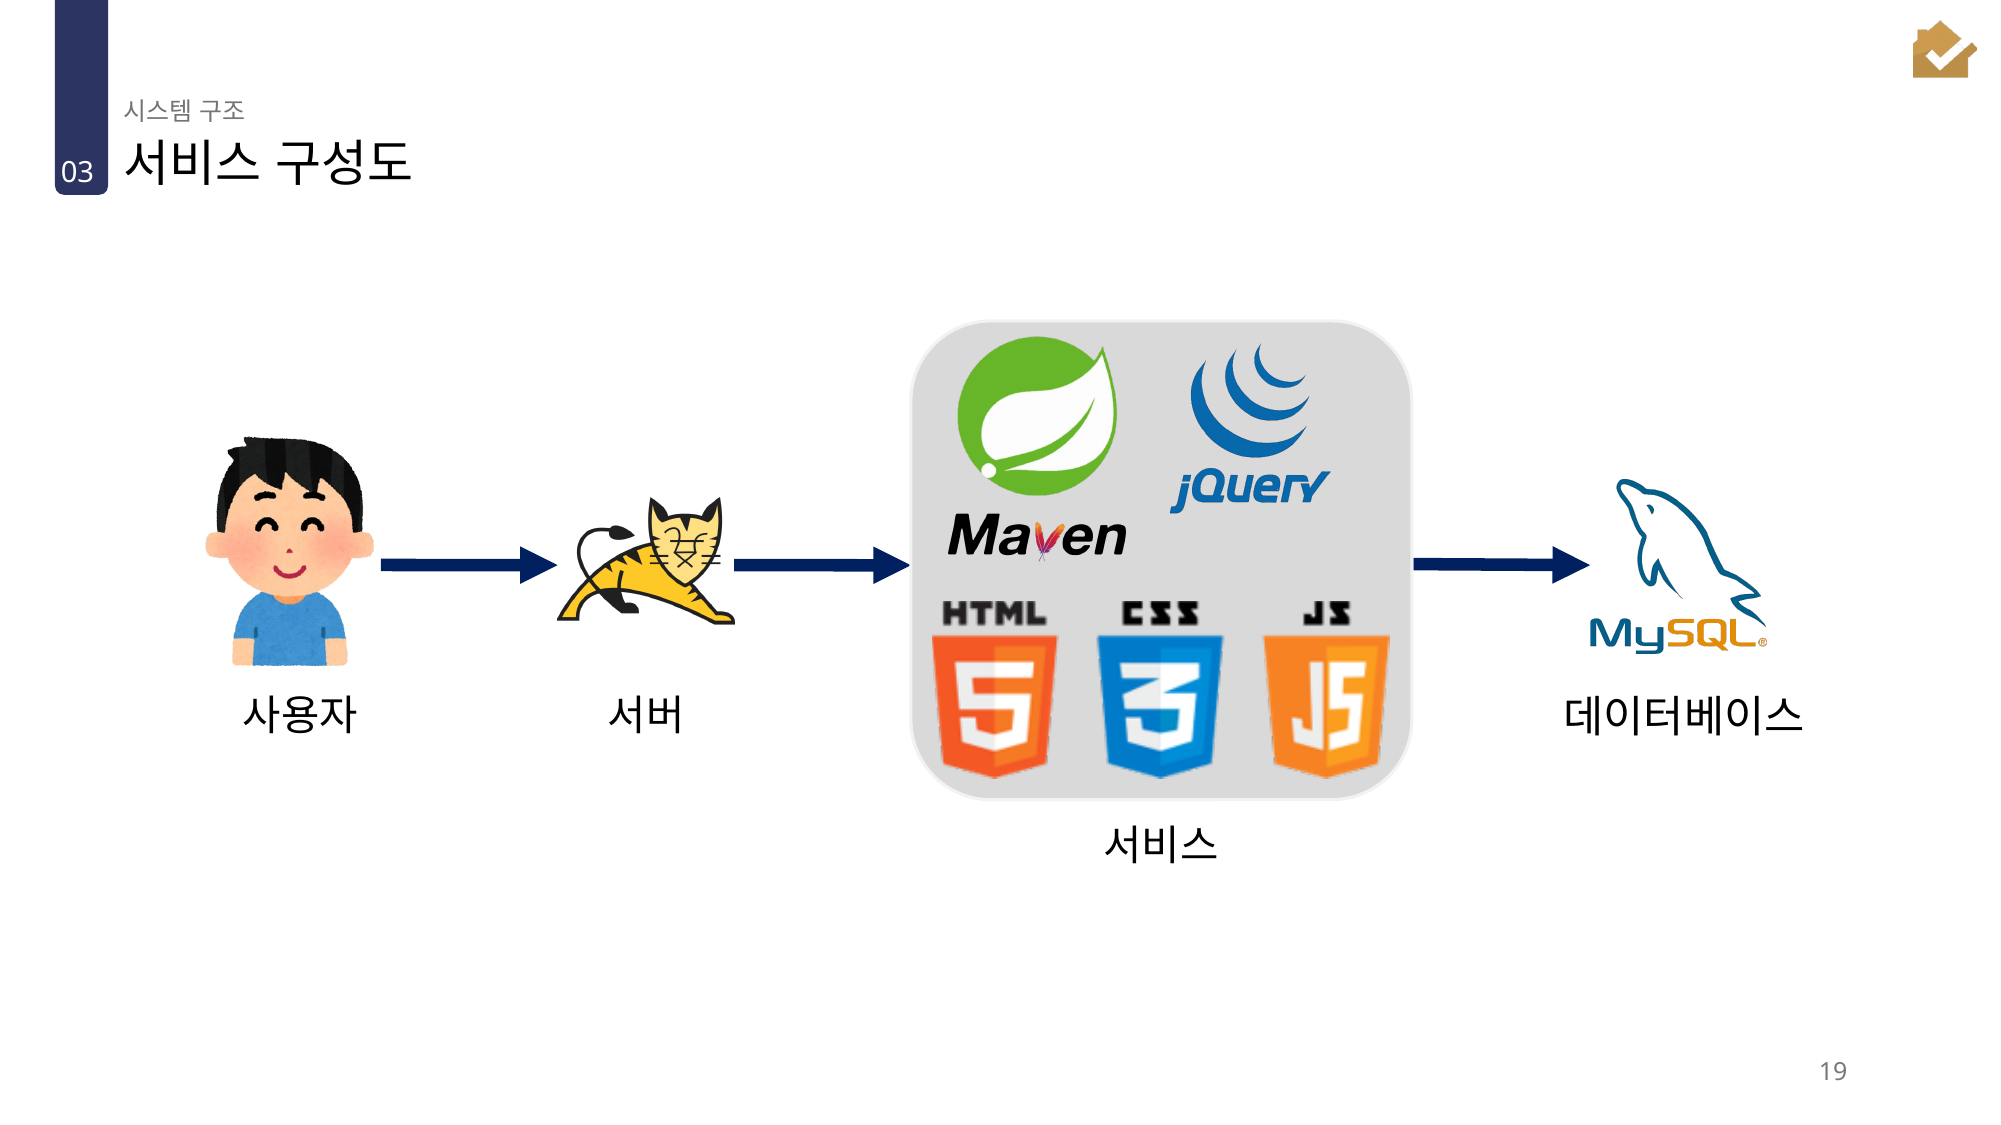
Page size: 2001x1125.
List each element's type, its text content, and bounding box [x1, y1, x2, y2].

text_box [112, 320, 1835, 887]
list 03 [46, 150, 119, 187]
picture [1913, 18, 1978, 78]
title 서비스 구성도 [108, 130, 1834, 210]
slide_number 19 [1412, 1042, 1863, 1103]
list 시스템 구조 [108, 91, 1834, 128]
